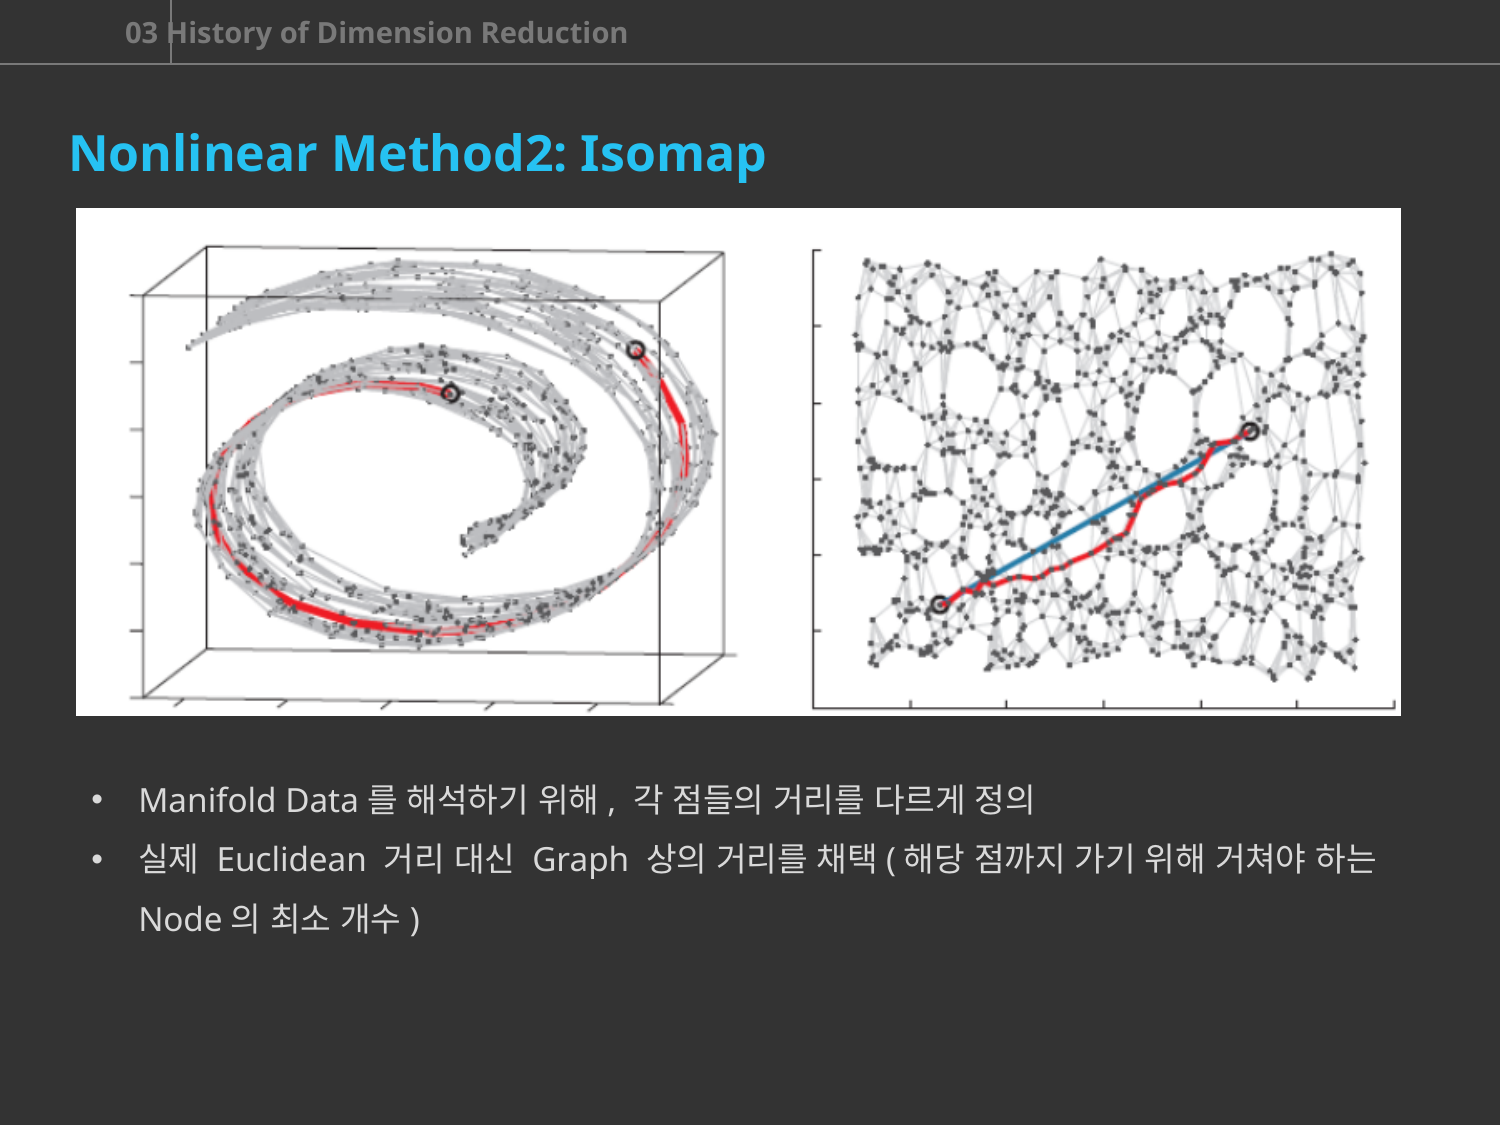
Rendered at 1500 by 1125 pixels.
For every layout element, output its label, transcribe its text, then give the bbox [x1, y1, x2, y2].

text_box Manifold Data를 해석하기 위해, 각 점들의 거리를 다르게 정의 실제 Euclidean 거리 대신 Graph 상의 거리를 채택(해당 점까지 가기 위해 거쳐야 하는 Node의 최소 개수) [76, 751, 1401, 946]
list Nonlinear Method2: Isomap [53, 113, 1093, 197]
picture [76, 207, 1401, 717]
